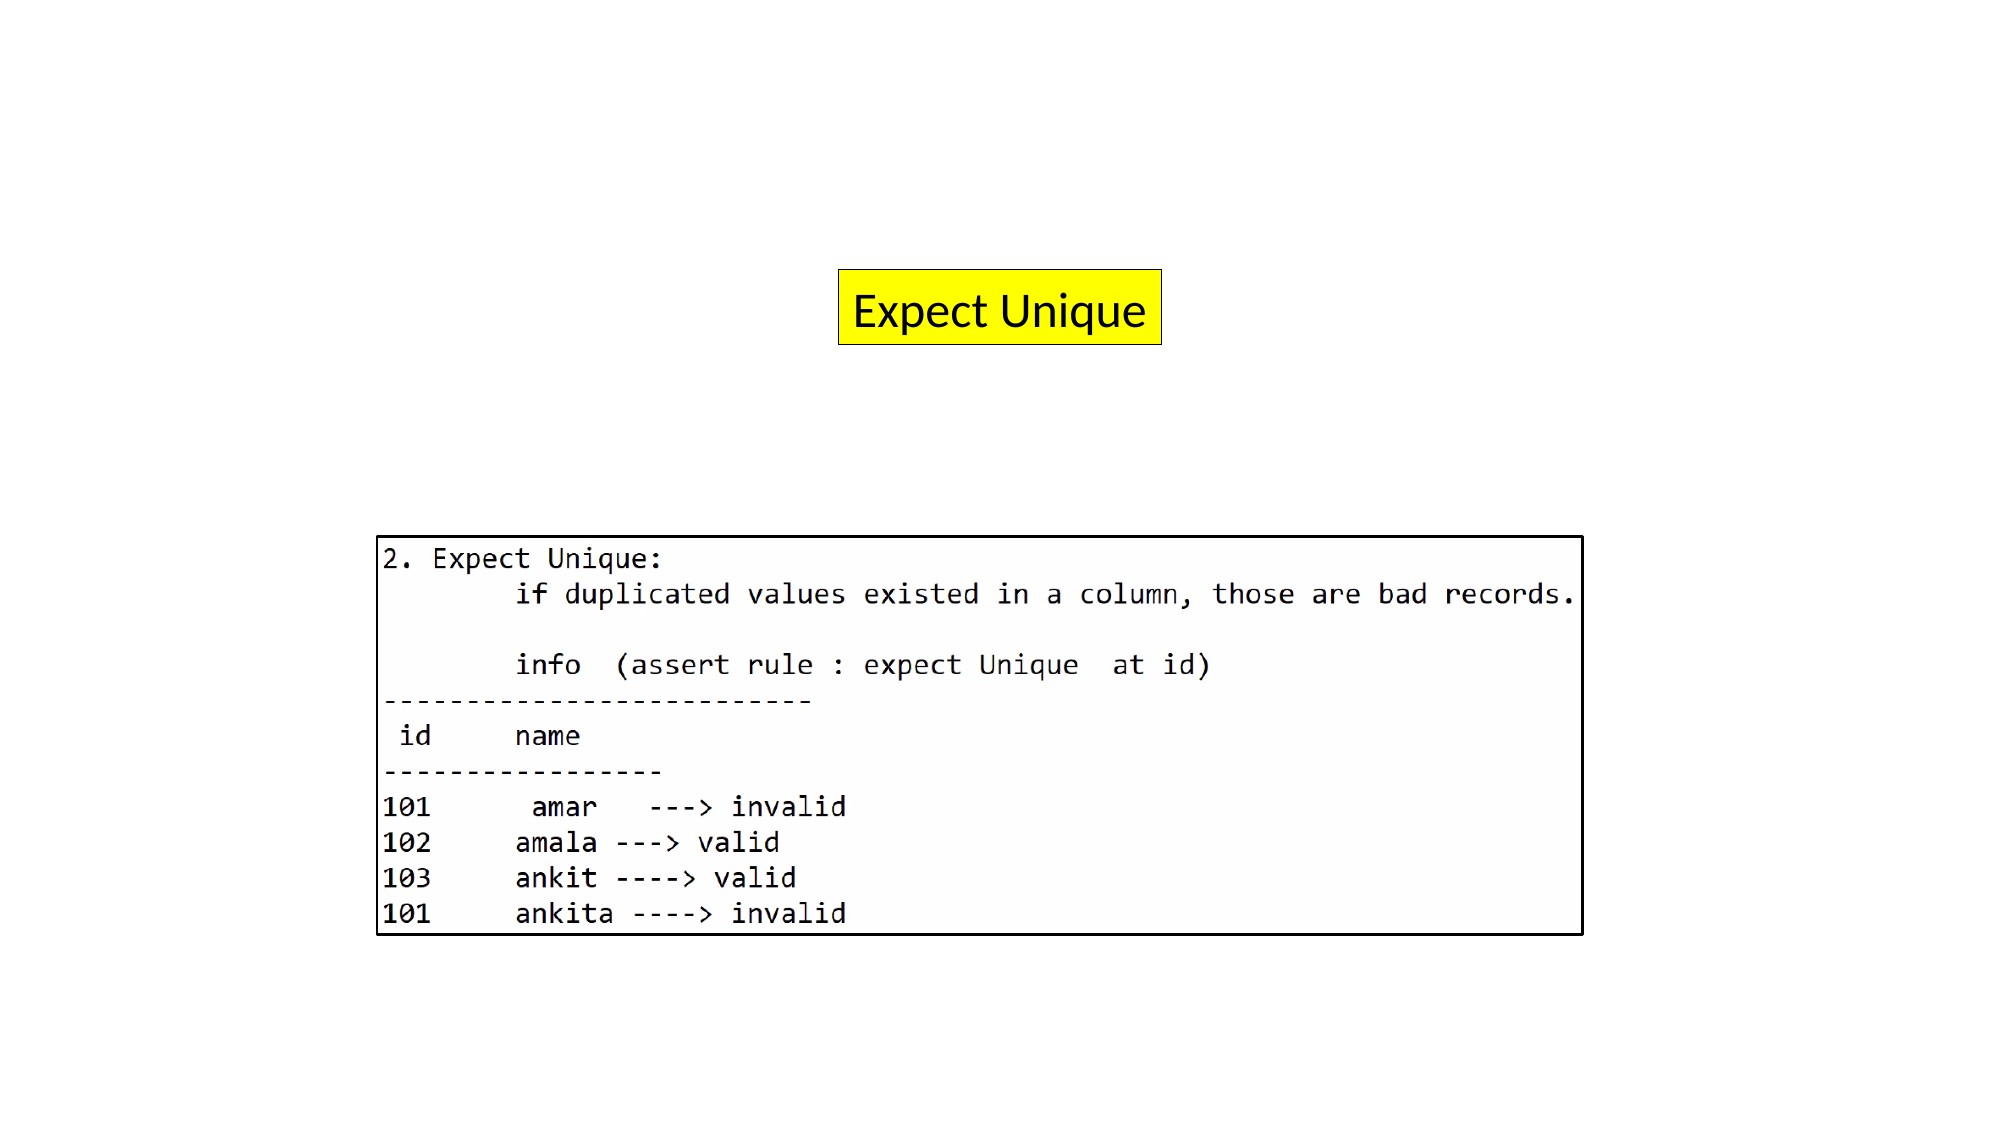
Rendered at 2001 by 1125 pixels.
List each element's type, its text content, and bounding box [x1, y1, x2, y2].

text_box Expect Unique [838, 269, 1162, 345]
picture [378, 537, 1582, 934]
